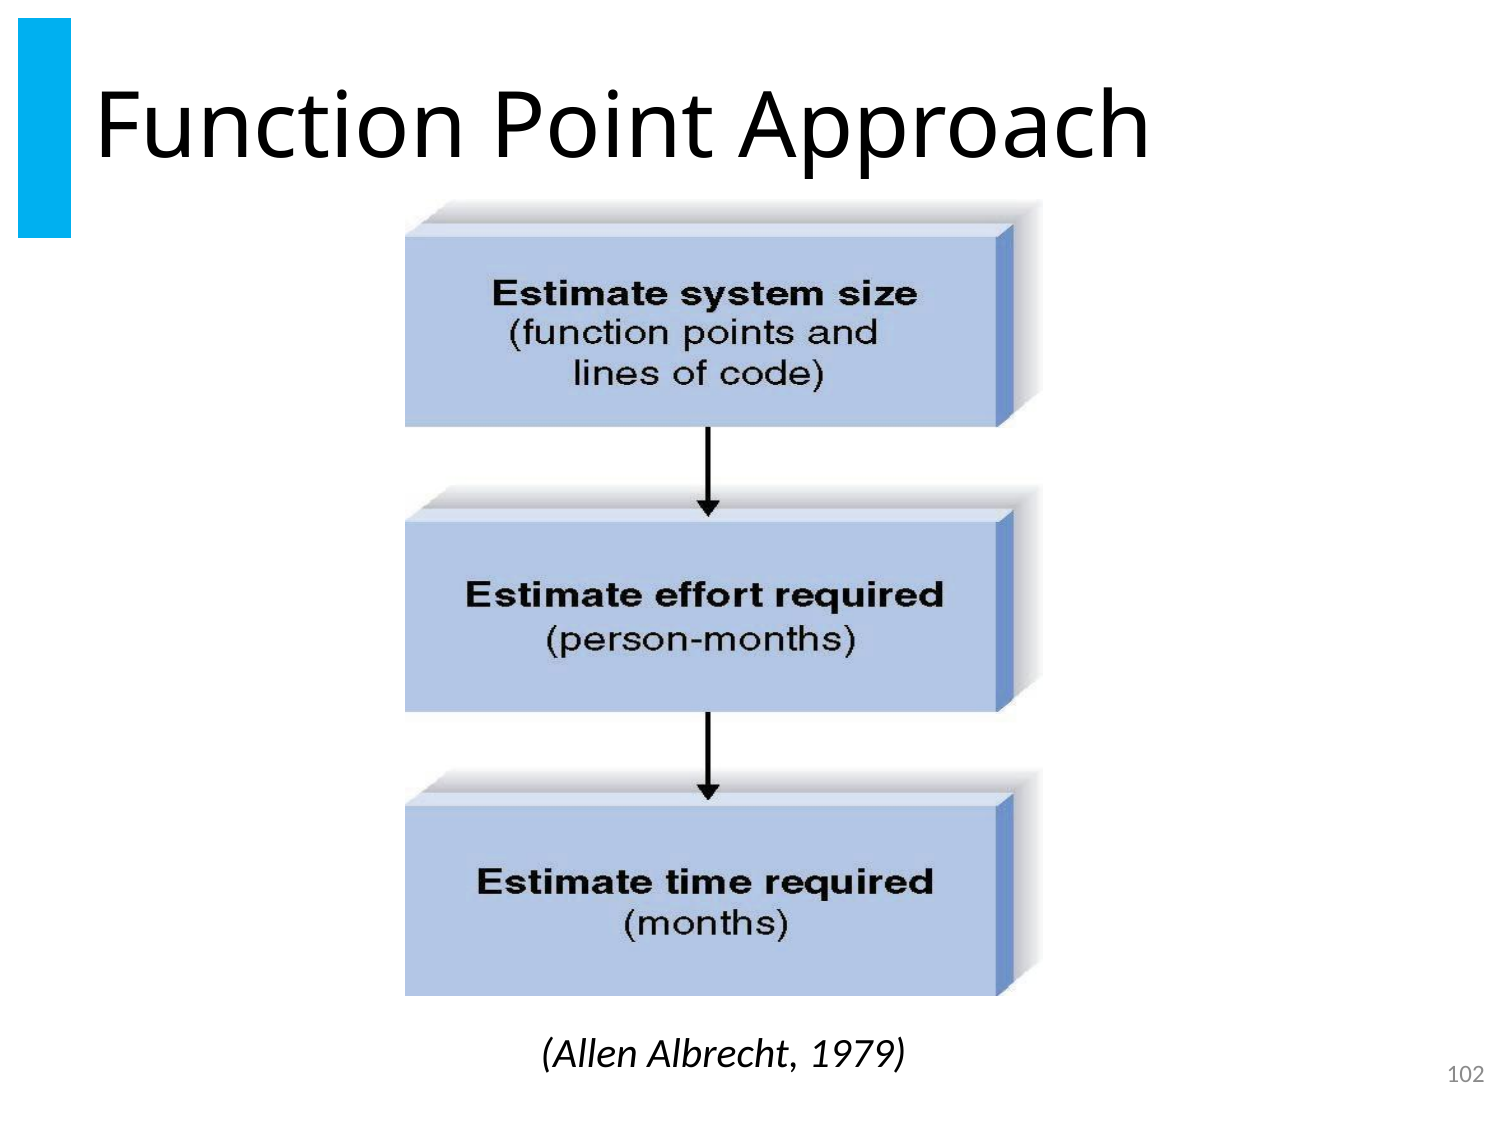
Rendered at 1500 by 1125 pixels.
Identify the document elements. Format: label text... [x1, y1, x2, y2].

picture [405, 199, 1043, 996]
title Function Point Approach [78, 19, 1443, 237]
slide_number 102 [1162, 1042, 1500, 1103]
text_box (Allen Albrecht, 1979) [525, 1017, 922, 1083]
